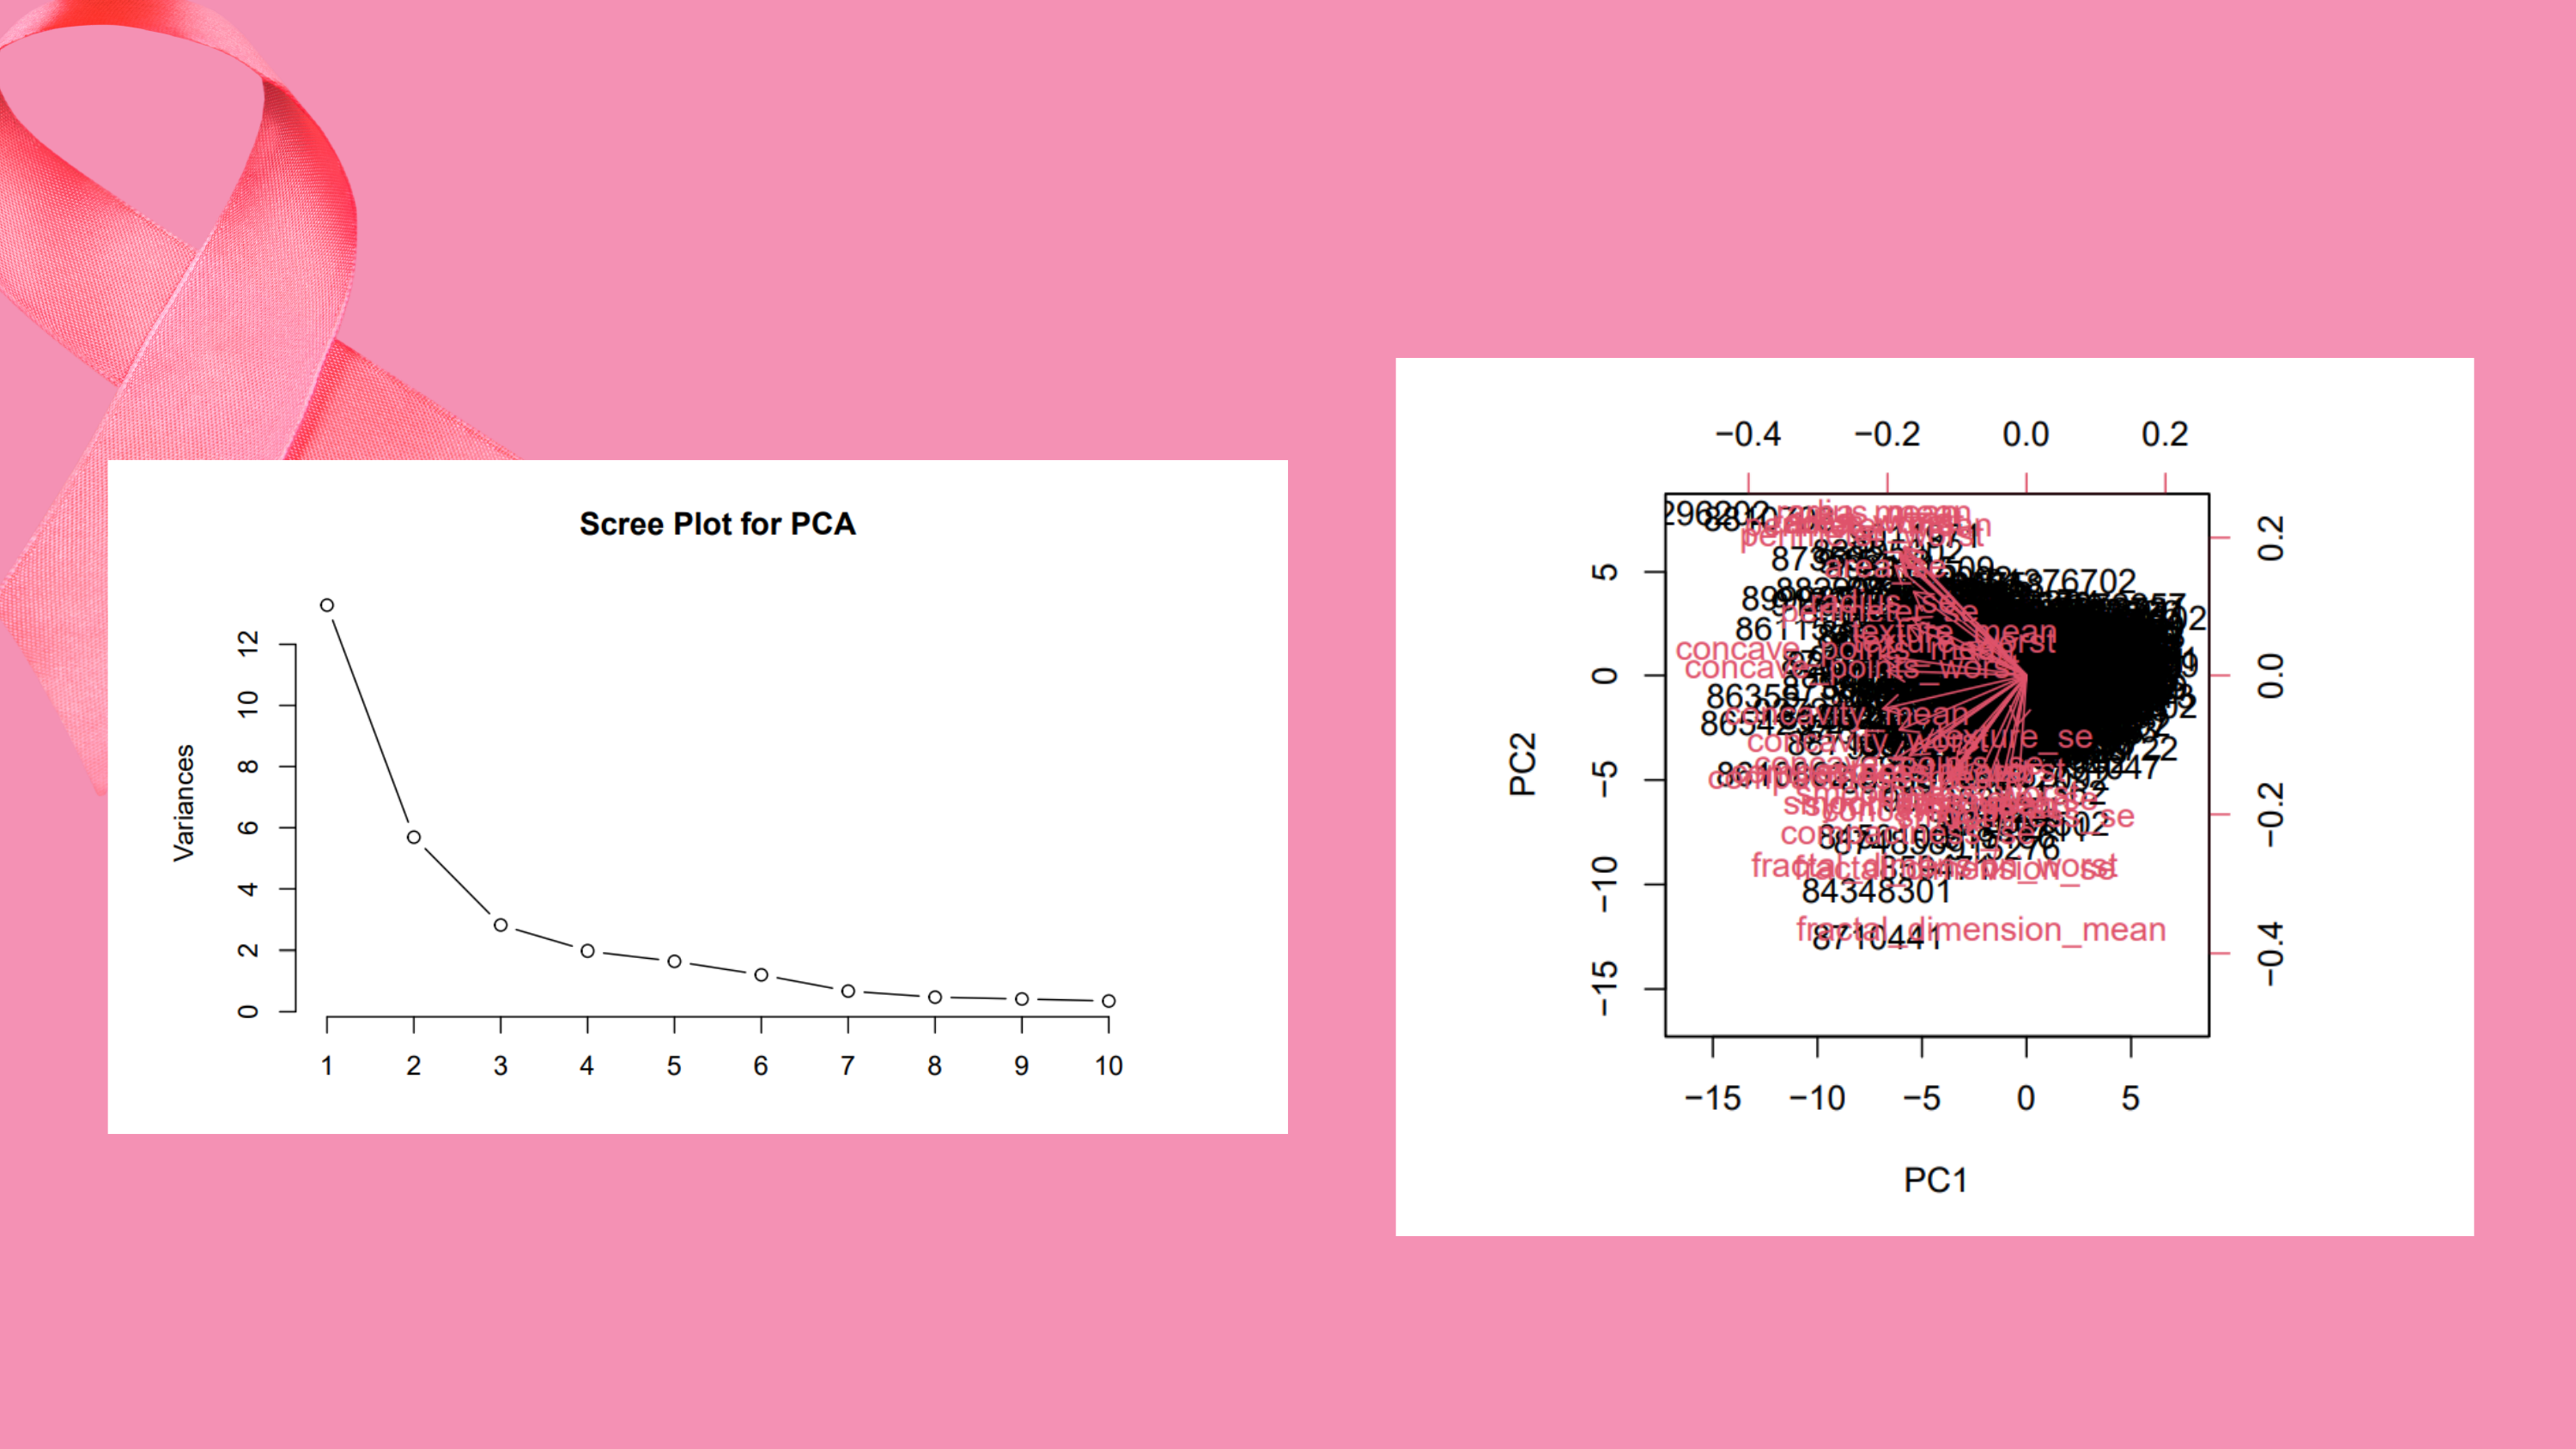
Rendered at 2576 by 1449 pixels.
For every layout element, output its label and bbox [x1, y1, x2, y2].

text_box [0, 0, 608, 797]
text_box [107, 460, 1289, 1134]
text_box [1395, 358, 2475, 1236]
